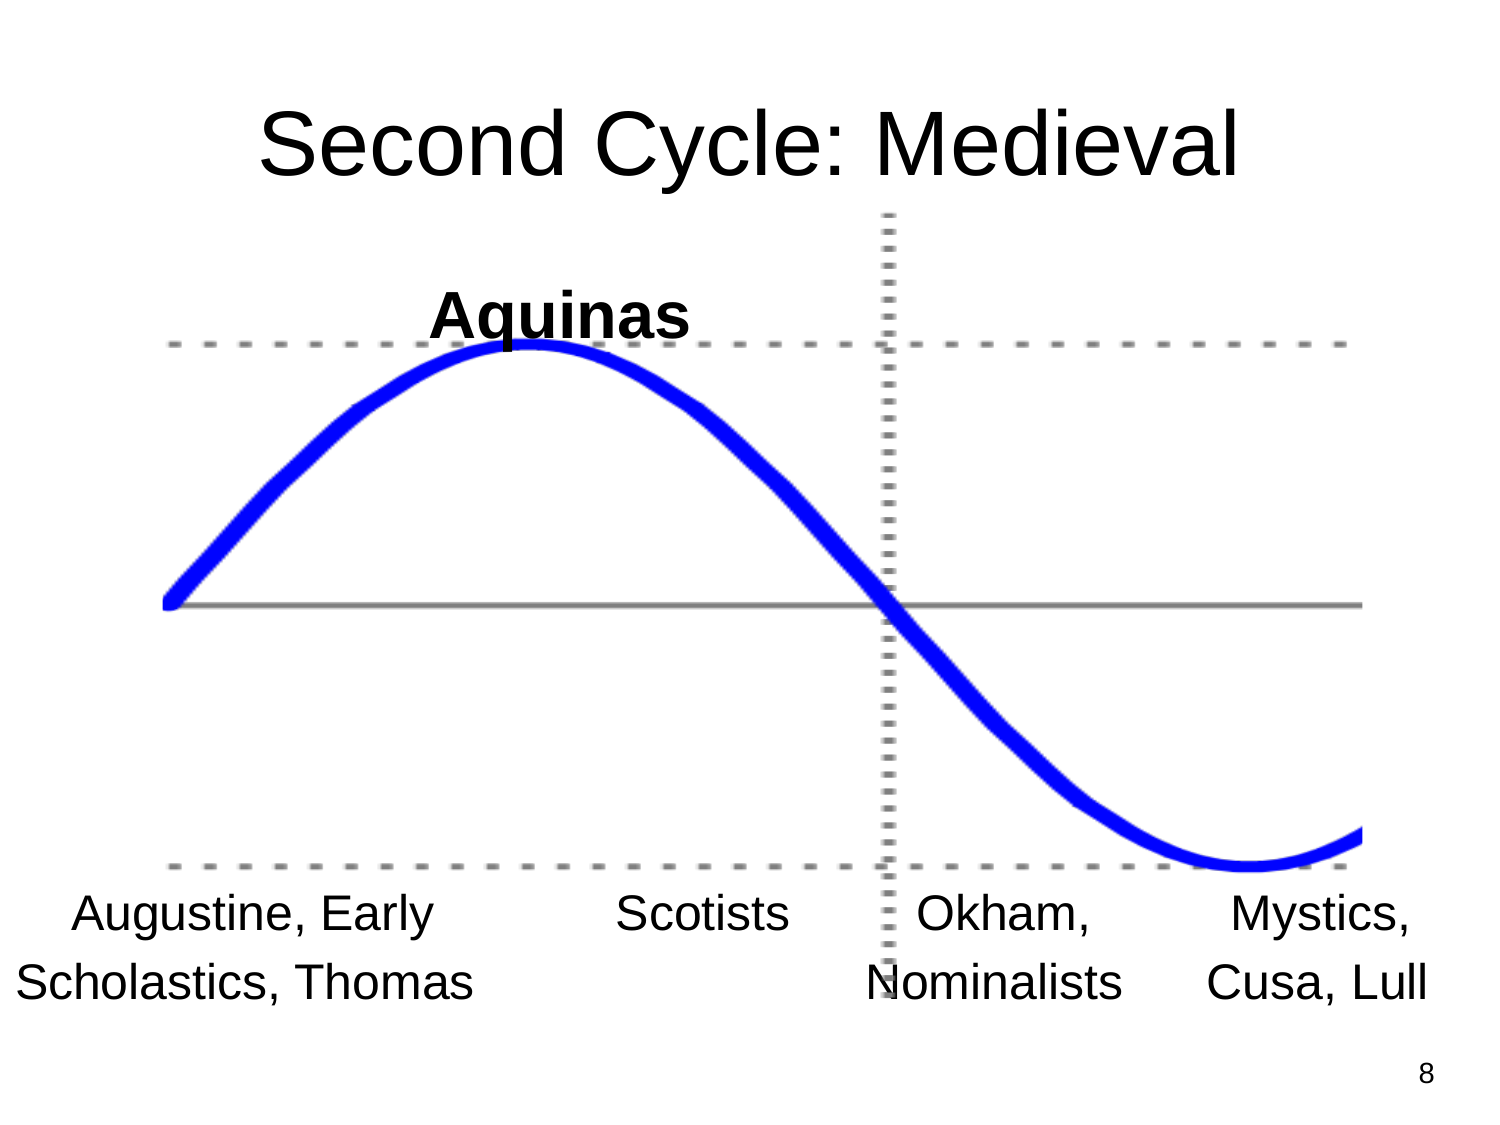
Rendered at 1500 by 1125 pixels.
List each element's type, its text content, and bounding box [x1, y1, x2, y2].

list Augustine, Early Scotists Okham, Mystics, Scholastics, Thomas Nominalists Cusa, Lull [0, 872, 157, 1028]
title Second Cycle: Medieval [75, 45, 1425, 233]
picture [162, 184, 1363, 1032]
slide_number 8 [1099, 1046, 1451, 1125]
list Augustine, Early Scotists Okham, Mystics, Scholastics, Thomas Nominalists Cusa, Lull [1366, 872, 1500, 1028]
